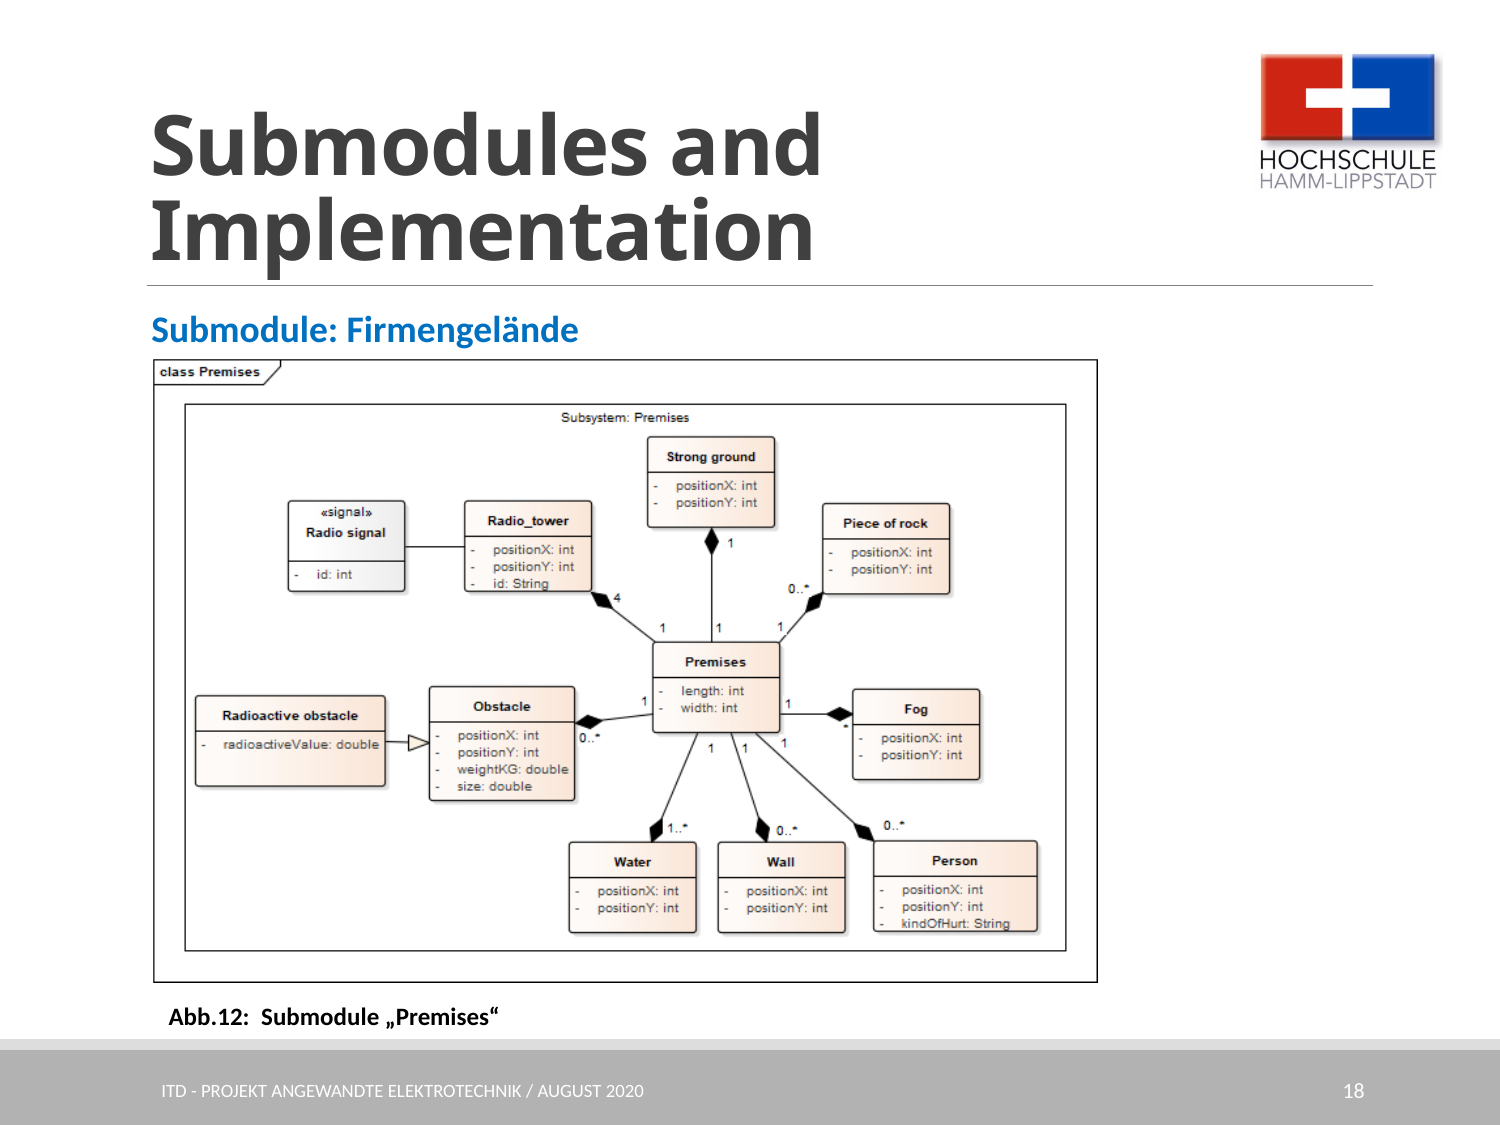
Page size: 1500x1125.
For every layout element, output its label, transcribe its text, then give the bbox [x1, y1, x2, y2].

text_box Abb.12: Submodule „Premises“ [153, 993, 516, 1039]
footer ITD - Projekt angewandte Elektrotechnik / August 2020 [105, 1059, 700, 1120]
text_box Submodule: Firmengelände [136, 297, 595, 358]
picture [1373, 50, 1443, 192]
slide_number 18 [1218, 1059, 1380, 1120]
title Submodules and Implementation [135, 47, 1373, 285]
picture [151, 357, 1098, 983]
